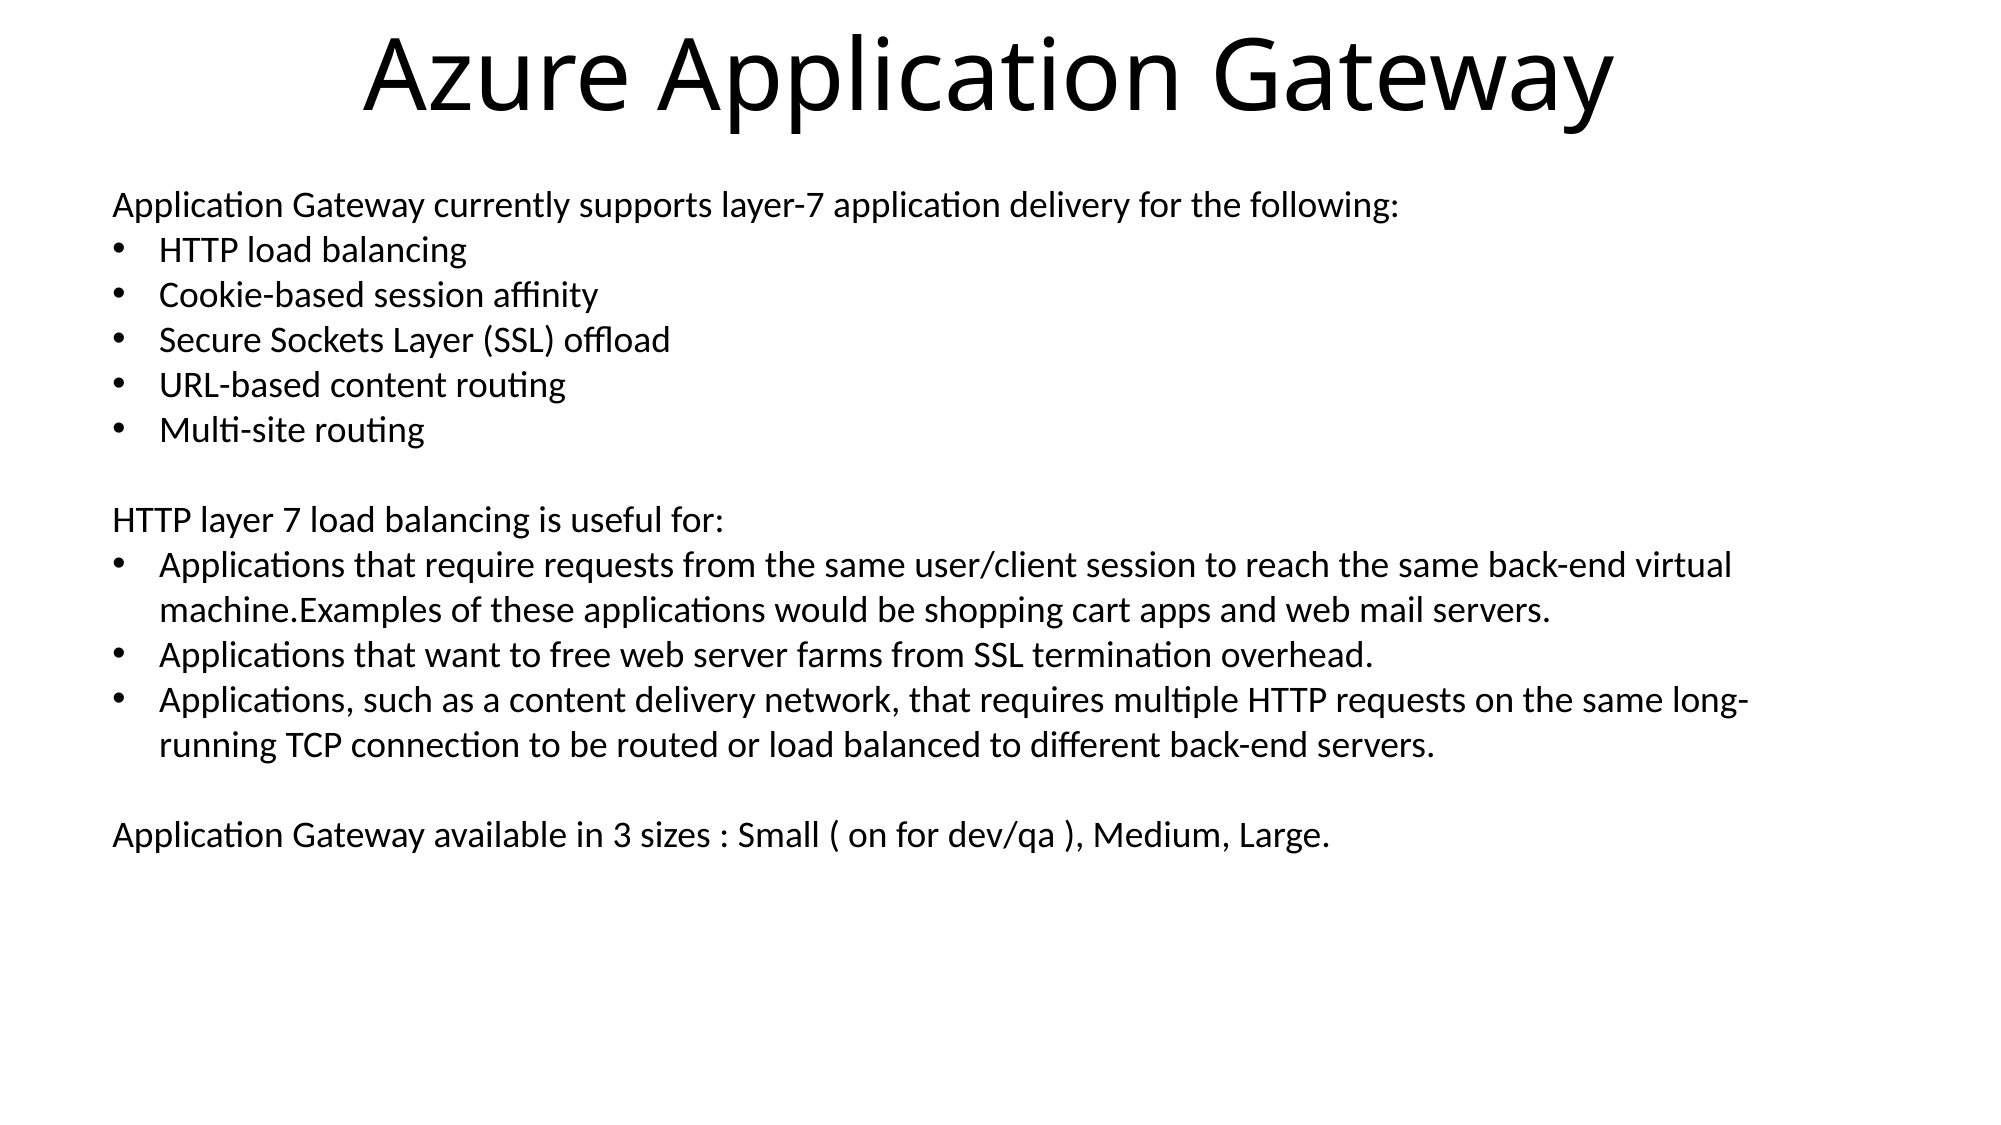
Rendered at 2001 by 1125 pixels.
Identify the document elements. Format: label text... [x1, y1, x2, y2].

text_box Application Gateway currently supports layer-7 application delivery for the following: HTTP load balancing Cookie-based session affinity Secure Sockets Layer (SSL) offload URL-based content routing Multi-site routing HTTP layer 7 load balancing is useful for: Applications that require requests from the same user/client session to reach the same back-end virtual machine.Examples of these applications would be shopping cart apps and web mail servers. Applications that want to free web server farms from SSL termination overhead. Applications, such as a content delivery network, that requires multiple HTTP requests on the same long-running TCP connection to be routed or load balanced to different back-end servers. Application Gateway available in 3 sizes : Small ( on for dev/qa ), Medium, Large. [97, 172, 1833, 908]
title Azure Application Gateway [0, 48, 1980, 140]
